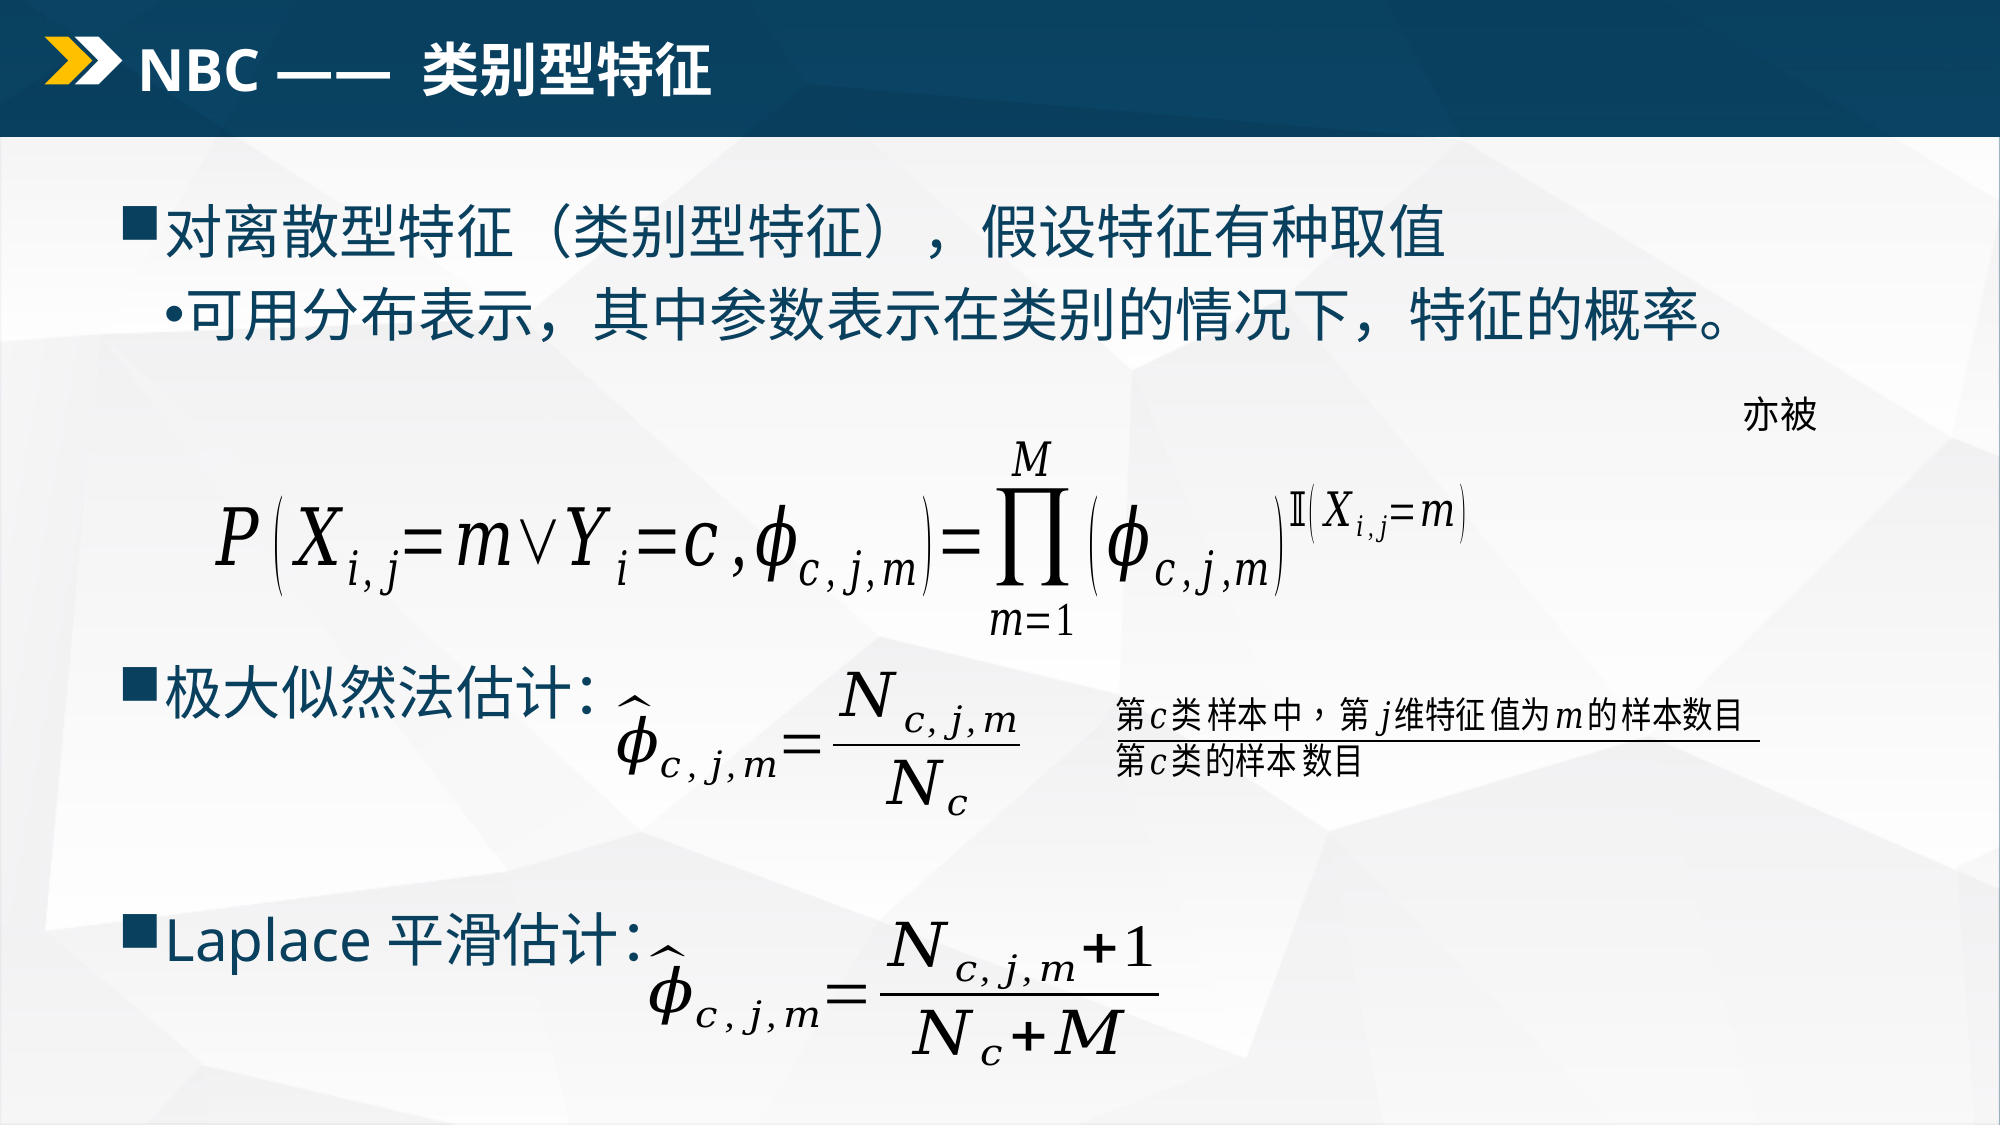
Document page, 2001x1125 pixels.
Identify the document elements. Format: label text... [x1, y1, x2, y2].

title NBC —— 类别型特征 [122, 33, 1755, 124]
picture [0, 0, 2000, 1125]
